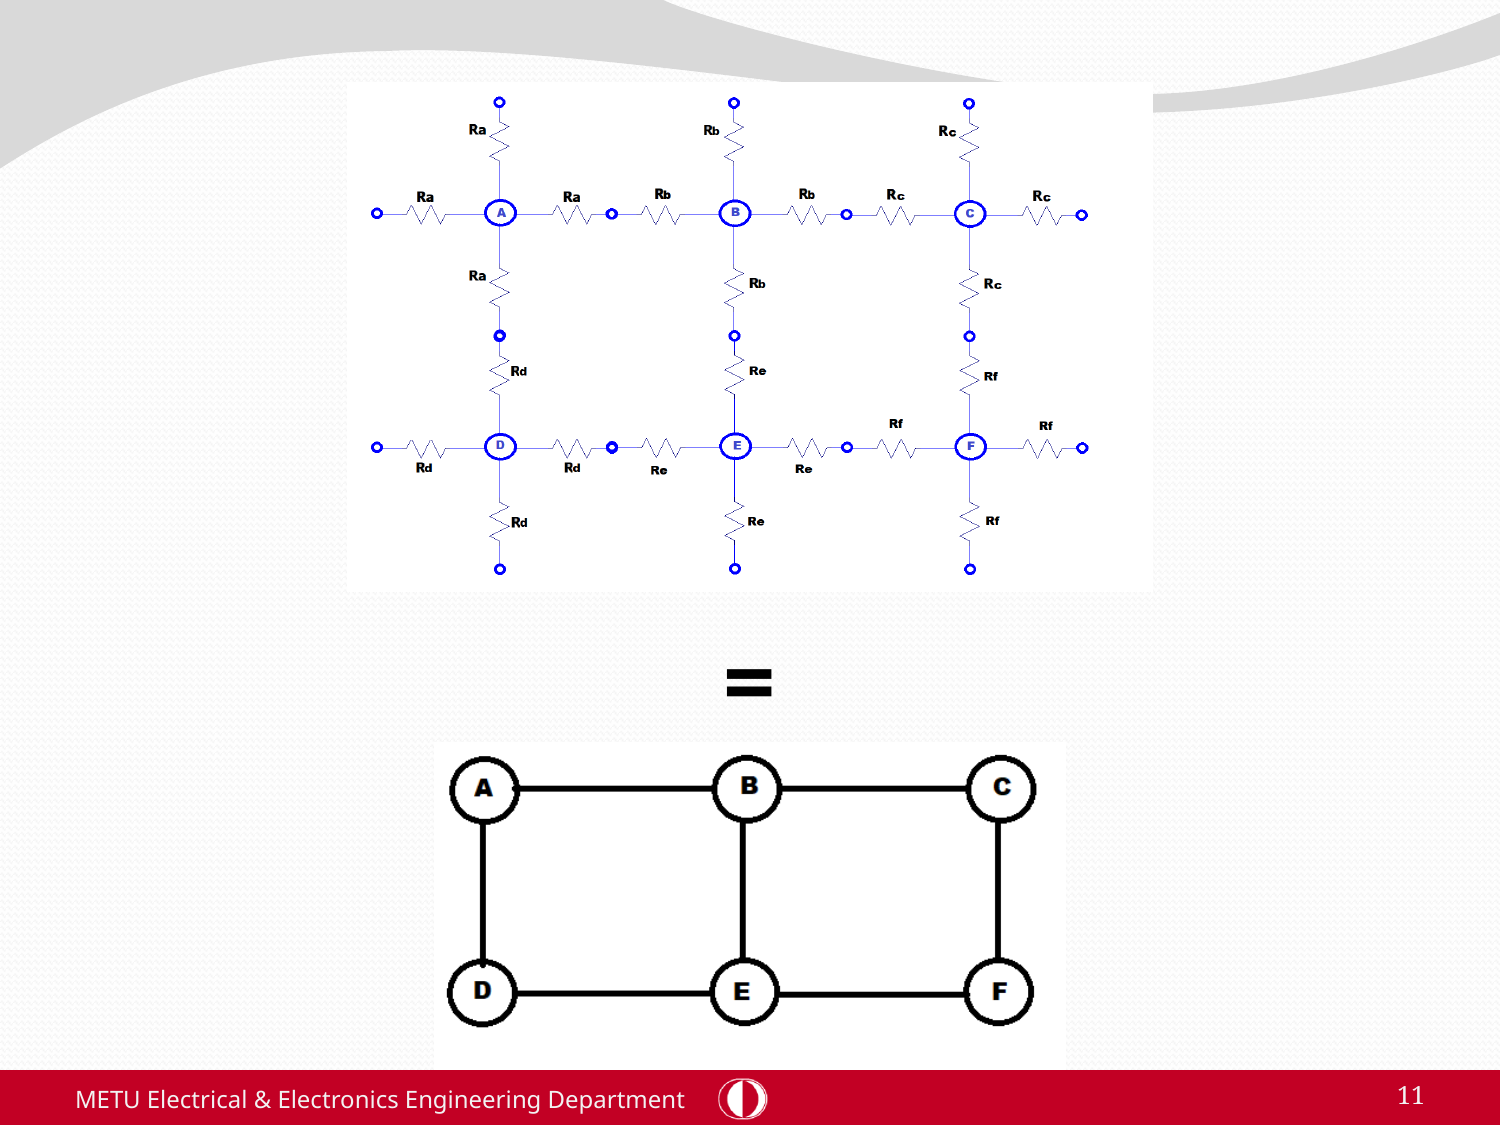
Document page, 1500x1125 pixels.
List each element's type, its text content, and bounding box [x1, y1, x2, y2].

slide_number METU Electrical & Electronics Engineering Department [75, 1070, 732, 1114]
text_box = [709, 616, 791, 742]
slide_number 11 [1330, 1070, 1425, 1114]
picture [433, 742, 1066, 1071]
picture [713, 1081, 781, 1122]
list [347, 81, 1153, 592]
